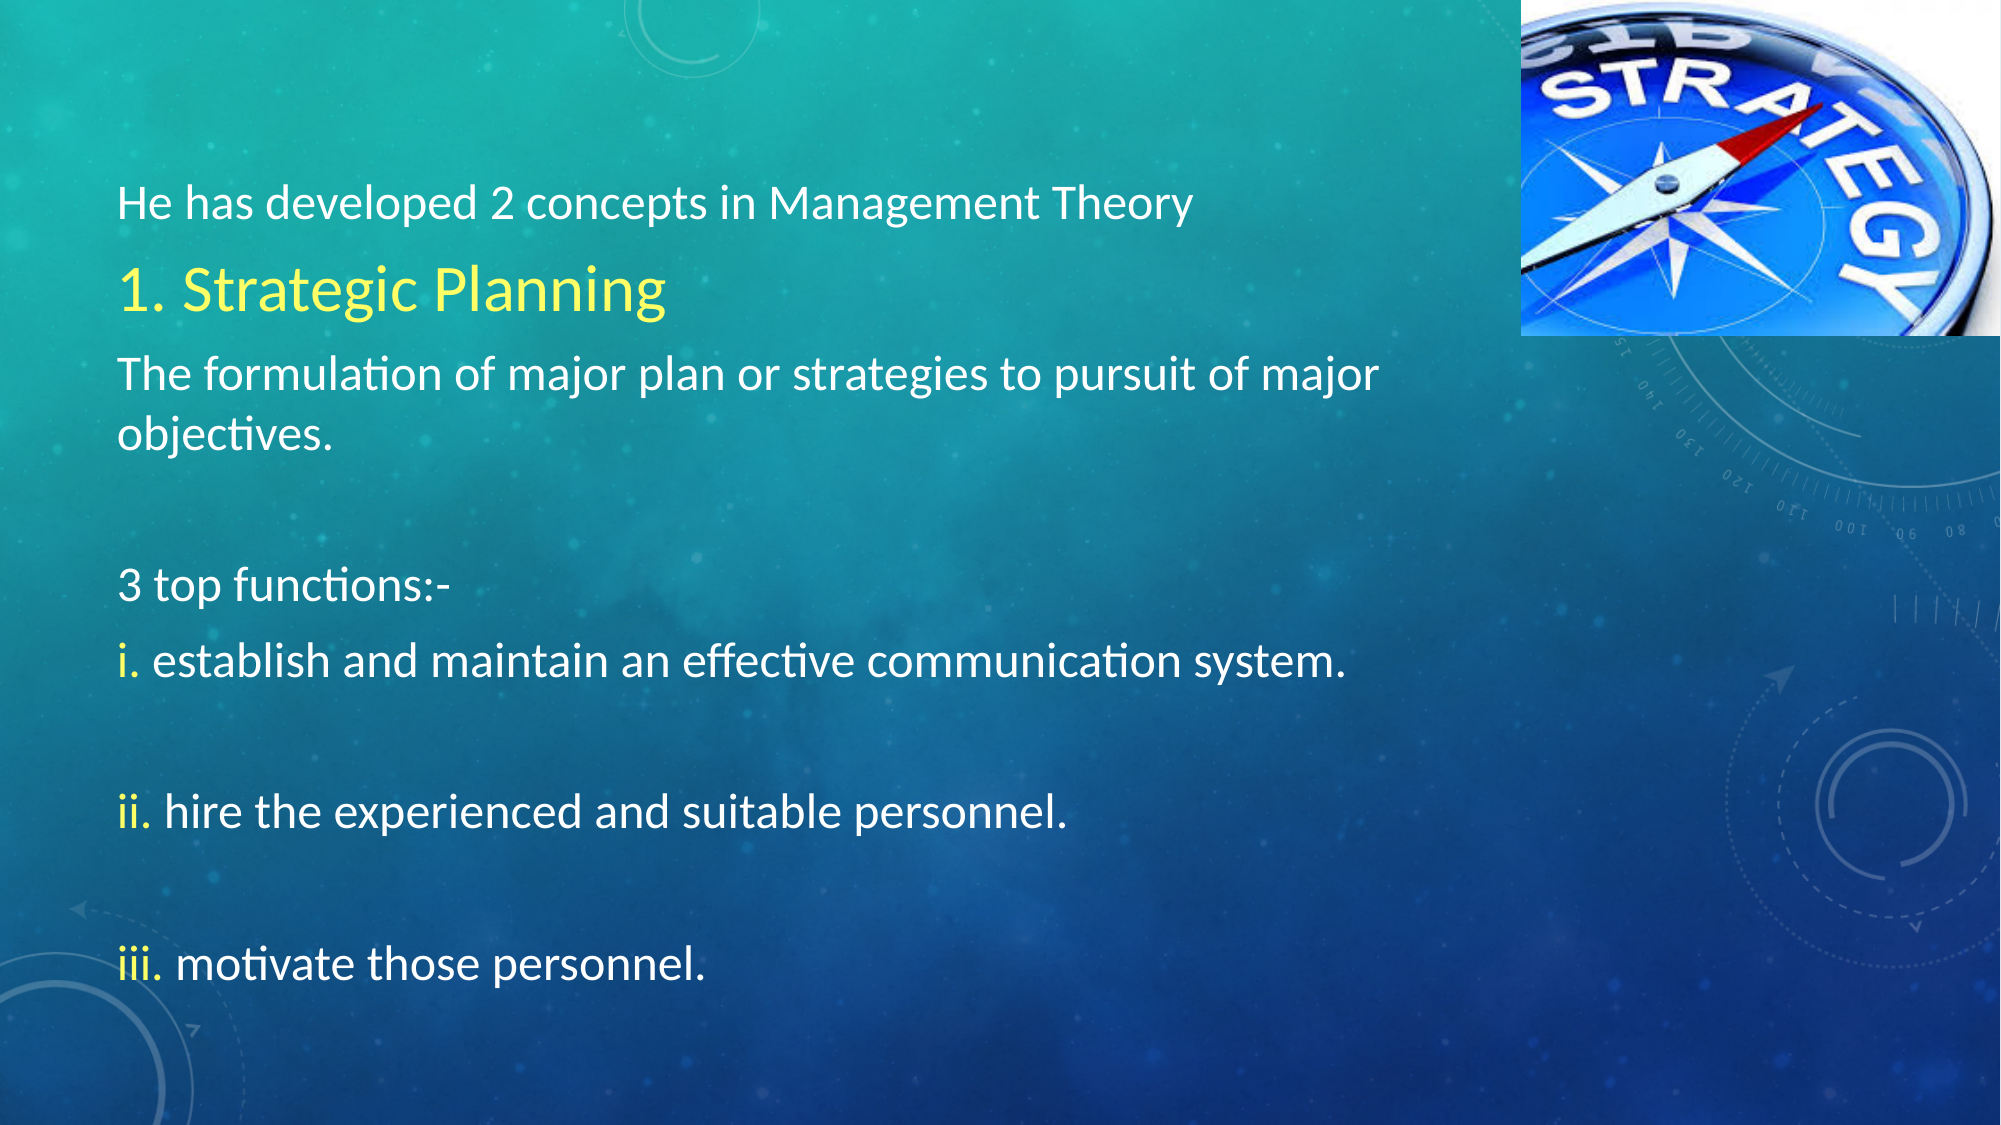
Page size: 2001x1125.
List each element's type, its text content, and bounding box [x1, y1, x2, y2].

list He has developed 2 concepts in Management Theory 1. Strategic Planning The formulation of major plan or strategies to pursuit of major objectives. 3 top functions:- i. establish and maintain an effective communication system. ii. hire the experienced and suitable personnel. iii. motivate those personnel. [101, 61, 1524, 1098]
picture [0, 0, 2001, 1125]
